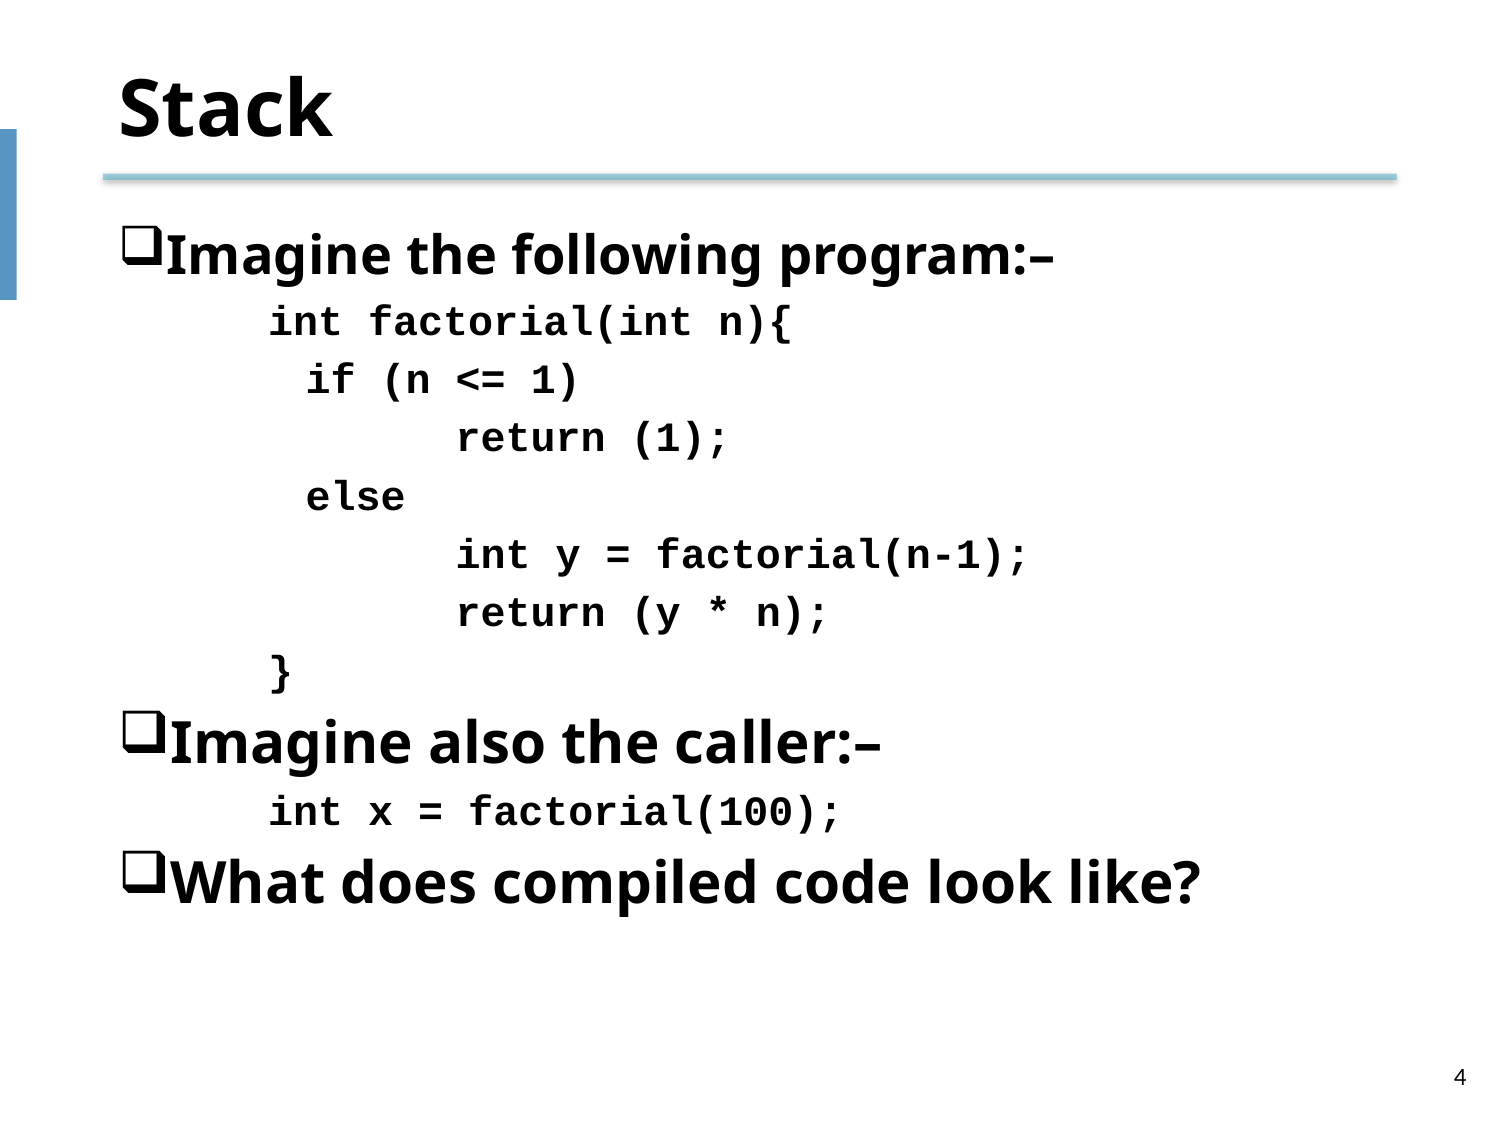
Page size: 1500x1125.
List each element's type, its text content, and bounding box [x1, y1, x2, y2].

title Stack [103, 25, 1397, 185]
list Imagine the following program:– int factorial(int n){ if (n <= 1) return (1); else int y = factorial(n-1); return (y * n); } Imagine also the caller:– int x = factorial(100); What does compiled code look like? [103, 212, 1397, 977]
slide_number 4 [1131, 1045, 1482, 1106]
